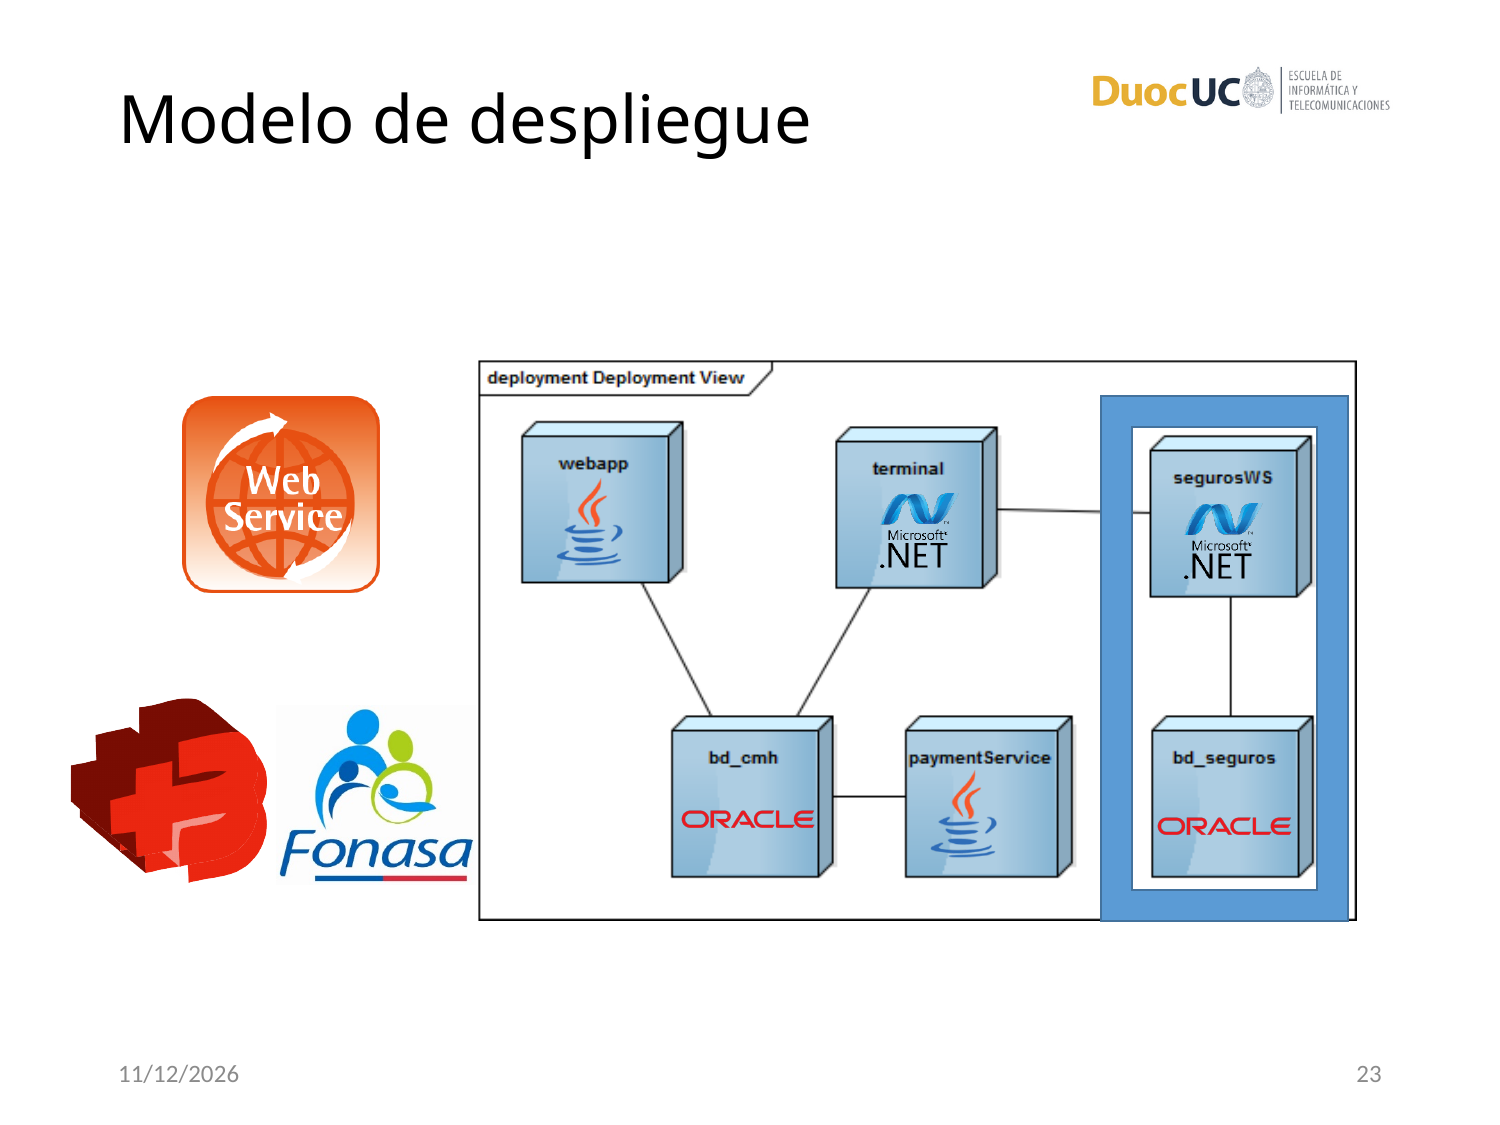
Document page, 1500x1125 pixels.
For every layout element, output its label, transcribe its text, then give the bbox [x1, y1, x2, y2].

picture [926, 765, 1006, 864]
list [477, 359, 1357, 921]
picture [678, 807, 815, 830]
picture [1155, 814, 1292, 837]
picture [1085, 59, 1397, 118]
title Modelo de despliegue [103, 59, 959, 185]
picture [880, 493, 959, 569]
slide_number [103, 1042, 441, 1103]
picture [62, 681, 275, 901]
picture [182, 396, 380, 594]
picture [276, 705, 476, 885]
picture [1184, 504, 1263, 579]
slide_number 23 [1059, 1042, 1397, 1103]
picture [551, 473, 632, 572]
